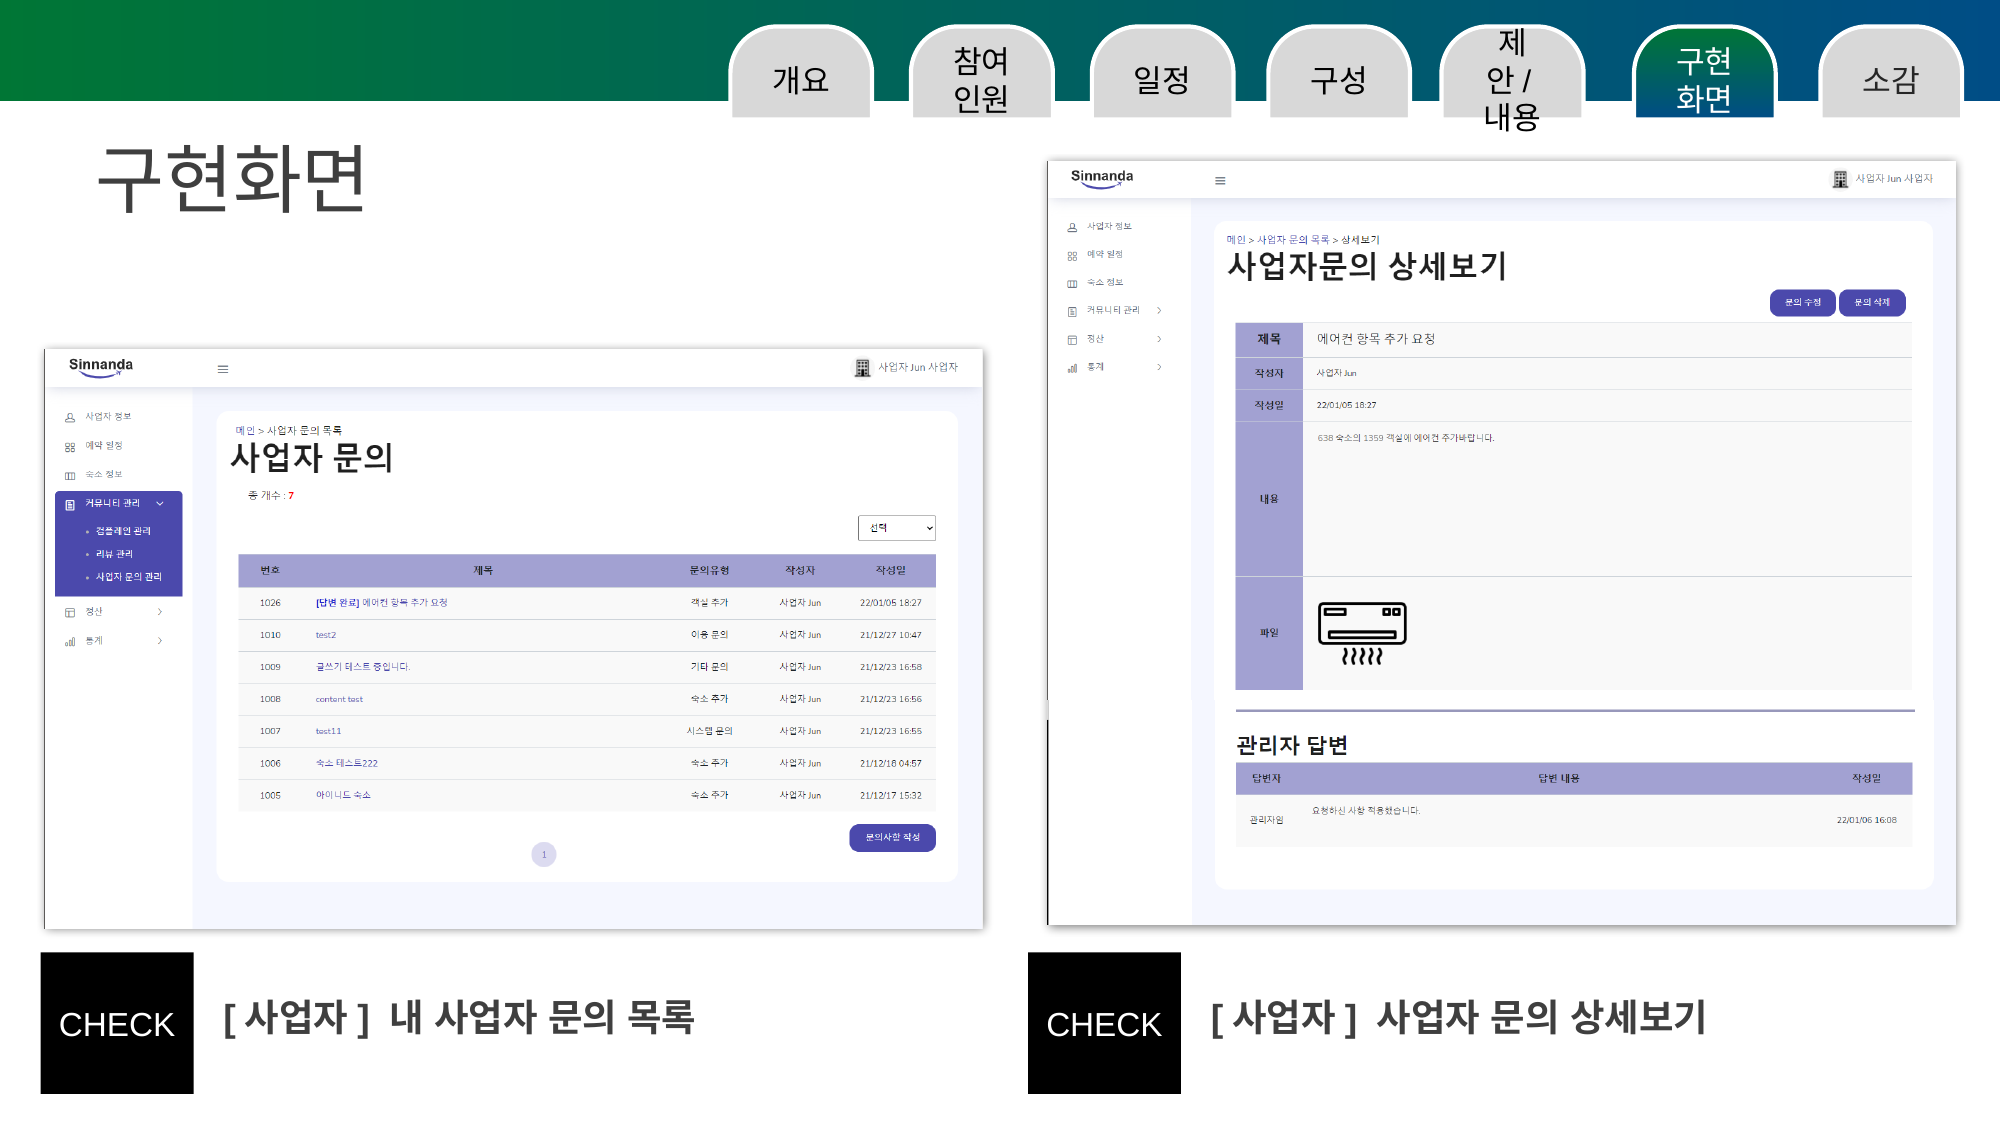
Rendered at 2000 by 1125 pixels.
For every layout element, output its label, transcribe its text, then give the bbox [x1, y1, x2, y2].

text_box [40, 952, 962, 1095]
text_box [1382, 0, 2000, 101]
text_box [1027, 952, 1949, 1095]
picture [1047, 160, 1956, 926]
text_box 구현화면 [80, 125, 427, 232]
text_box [1315, 0, 1377, 727]
picture [44, 349, 984, 929]
text_box [0, 0, 1310, 101]
